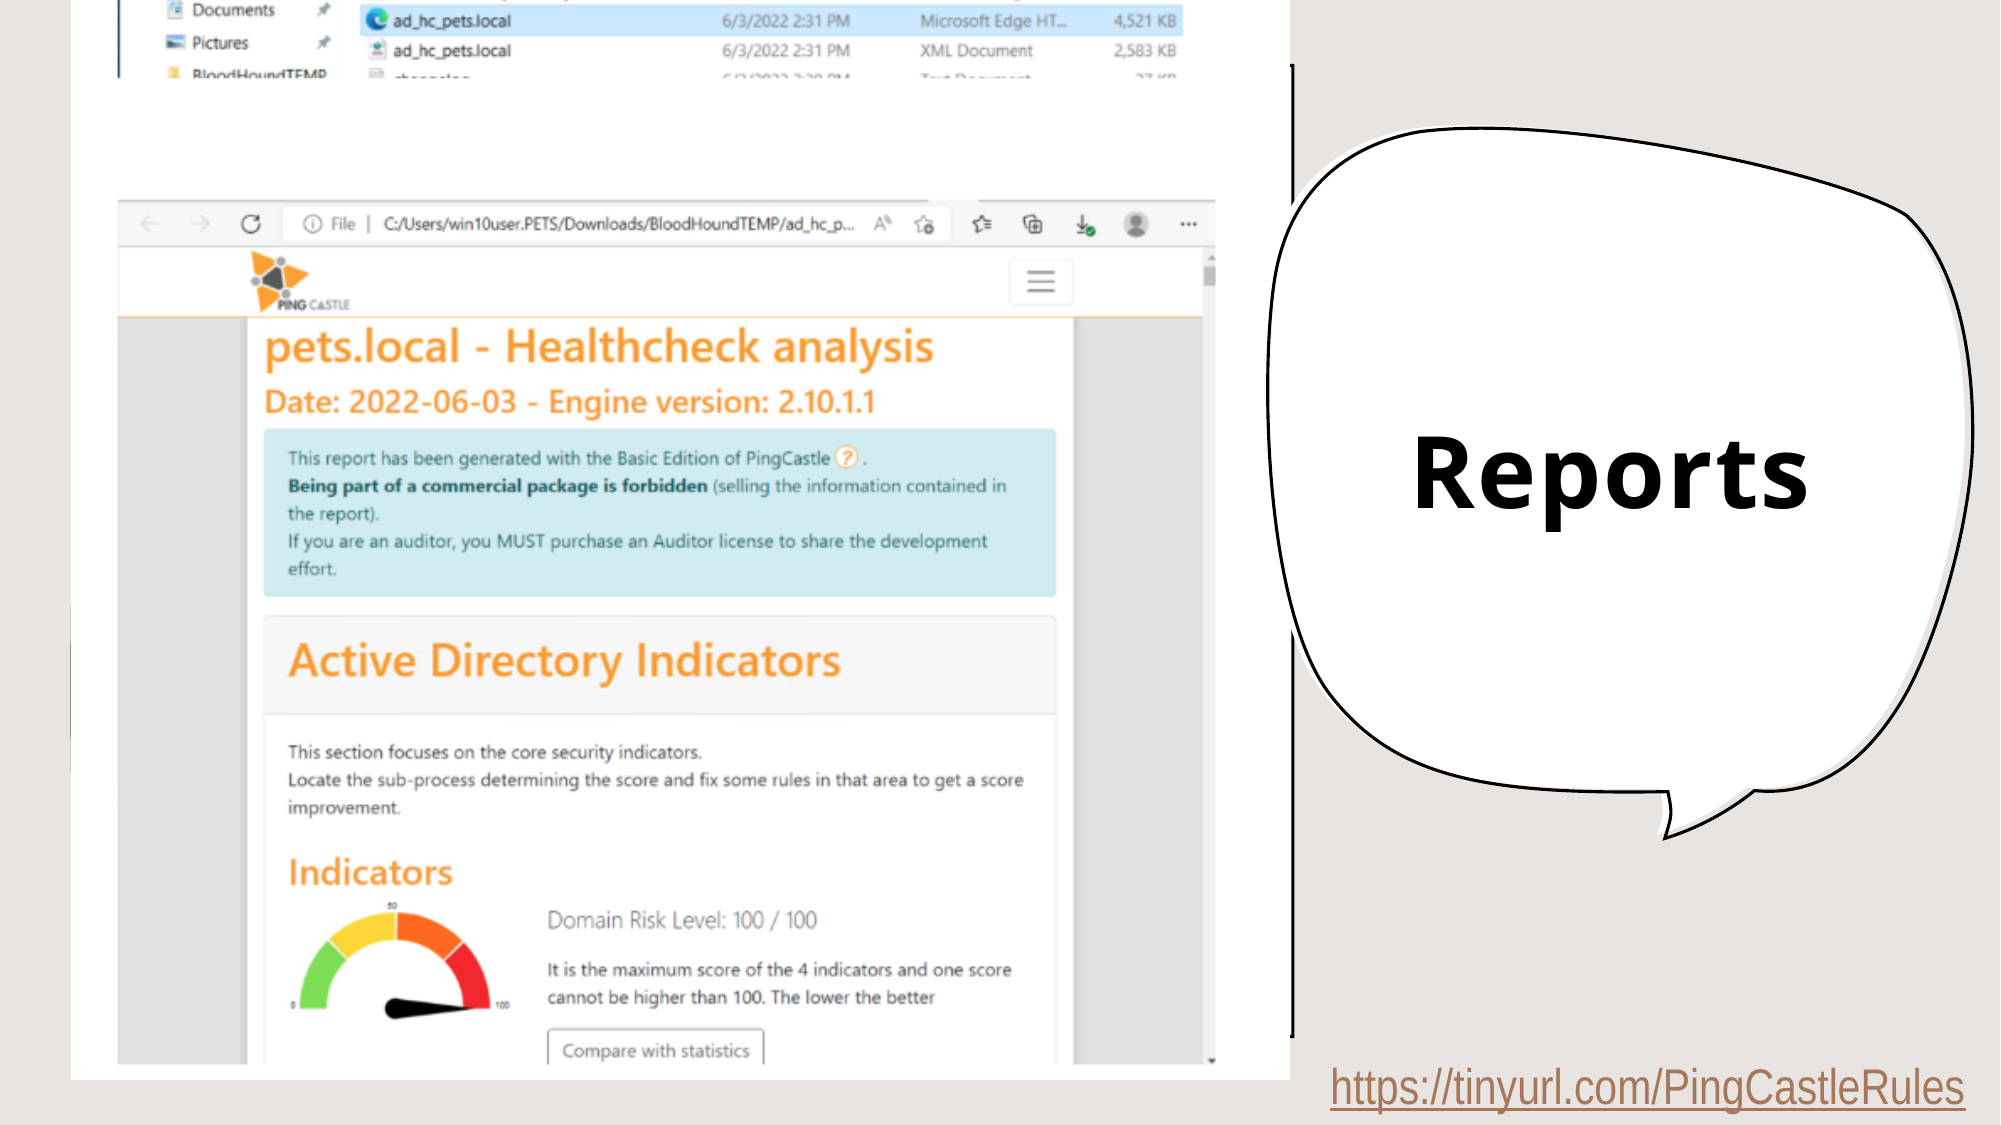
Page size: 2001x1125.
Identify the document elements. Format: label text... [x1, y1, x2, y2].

text_box [1290, 125, 1801, 224]
text_box [1290, 64, 1294, 206]
text_box https://tinyurl.com/PingCastleRules [1315, 1047, 1998, 1123]
text_box [0, 0, 2000, 1125]
text_box [1290, 128, 1973, 839]
text_box [1290, 629, 1294, 1038]
text_box [1290, 605, 1400, 756]
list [71, 0, 1290, 1080]
text_box [1656, 792, 1670, 836]
